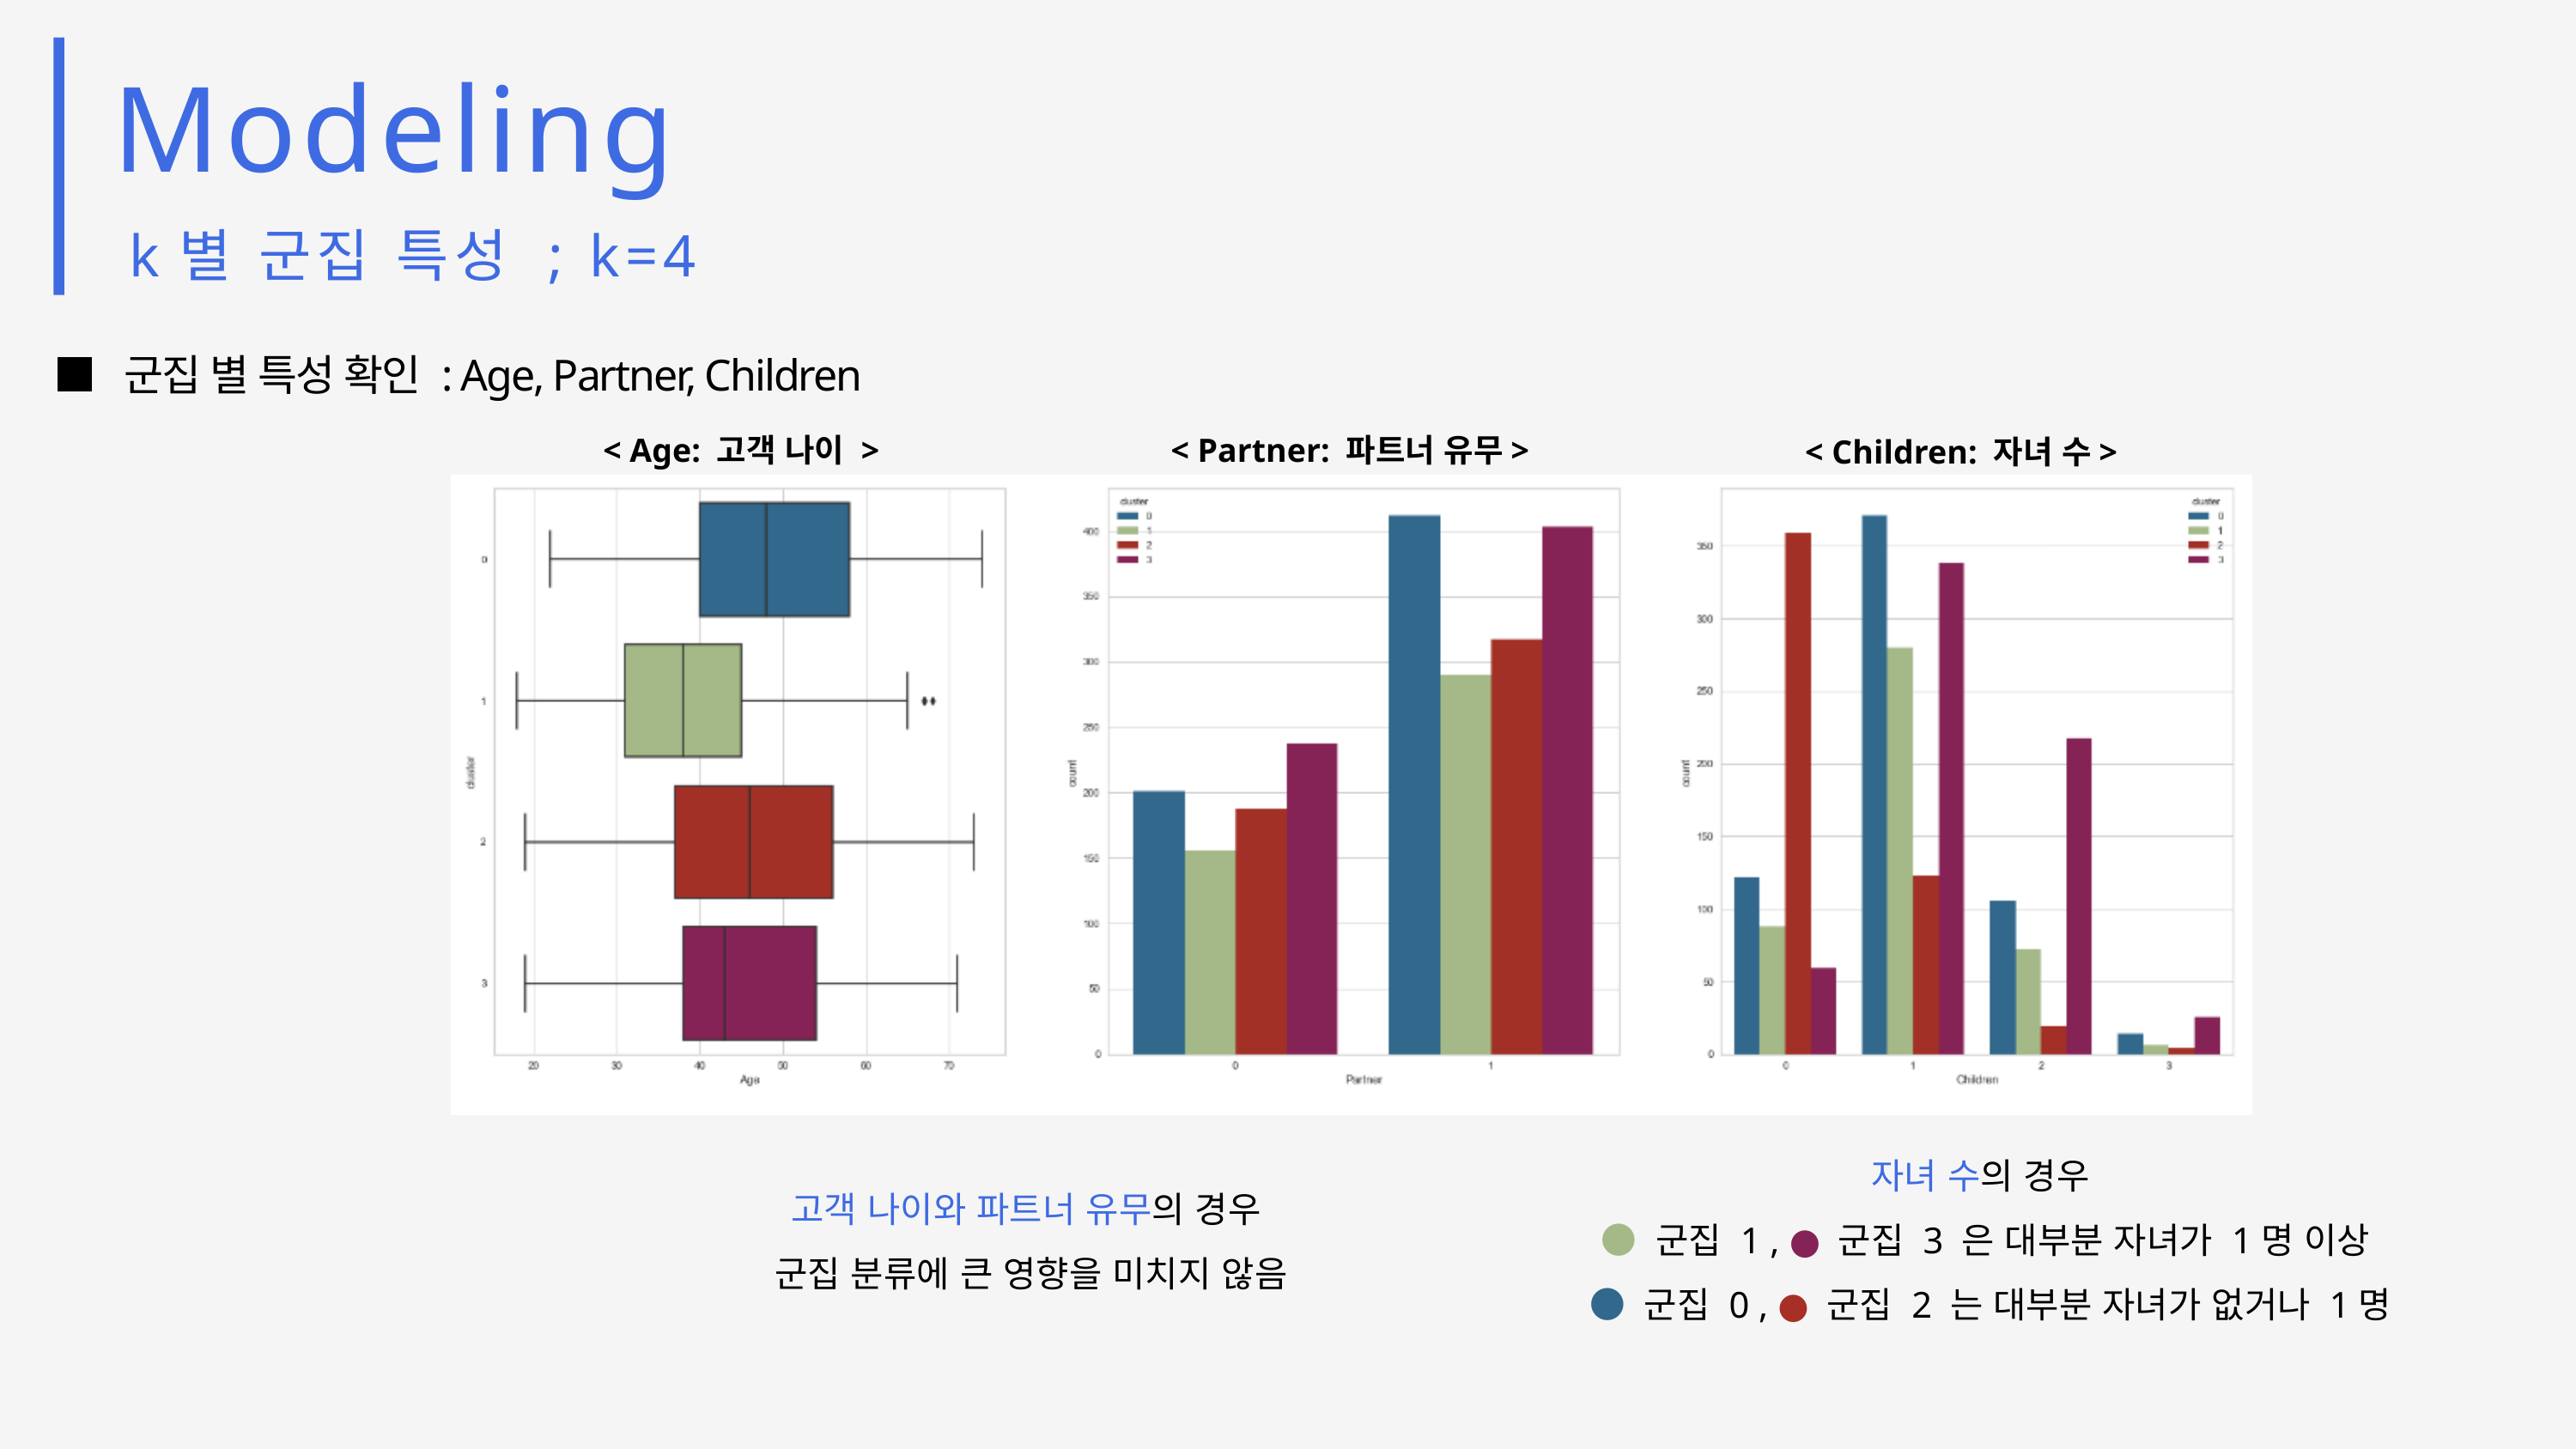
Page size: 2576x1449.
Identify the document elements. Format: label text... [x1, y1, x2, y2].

text_box < Children: 자녀 수> [1792, 425, 2179, 475]
text_box ■ 군집 별 특성 확인 : Age, Partner, Children [40, 342, 966, 407]
text_box k별 군집 특성 ; k=4 [96, 213, 1245, 294]
text_box < Age: 고객 나이 > [590, 423, 977, 475]
text_box < Partner: 파트너 유무> [1157, 423, 1545, 475]
picture [450, 475, 2252, 1115]
text_box 자녀 수의 경우 ● 군집 1 , ● 군집 3 은 대부분 자녀가 1명 이상 ● 군집 0 , ● 군집 2 는 대부분 자녀가 없거나 1명 [1521, 1125, 2451, 1332]
text_box [52, 36, 66, 297]
text_box 고객 나이와 파트너 유무의 경우 군집 분류에 큰 영향을 미치지 않음 [617, 1159, 1445, 1300]
text_box Modeling [100, 47, 2062, 318]
